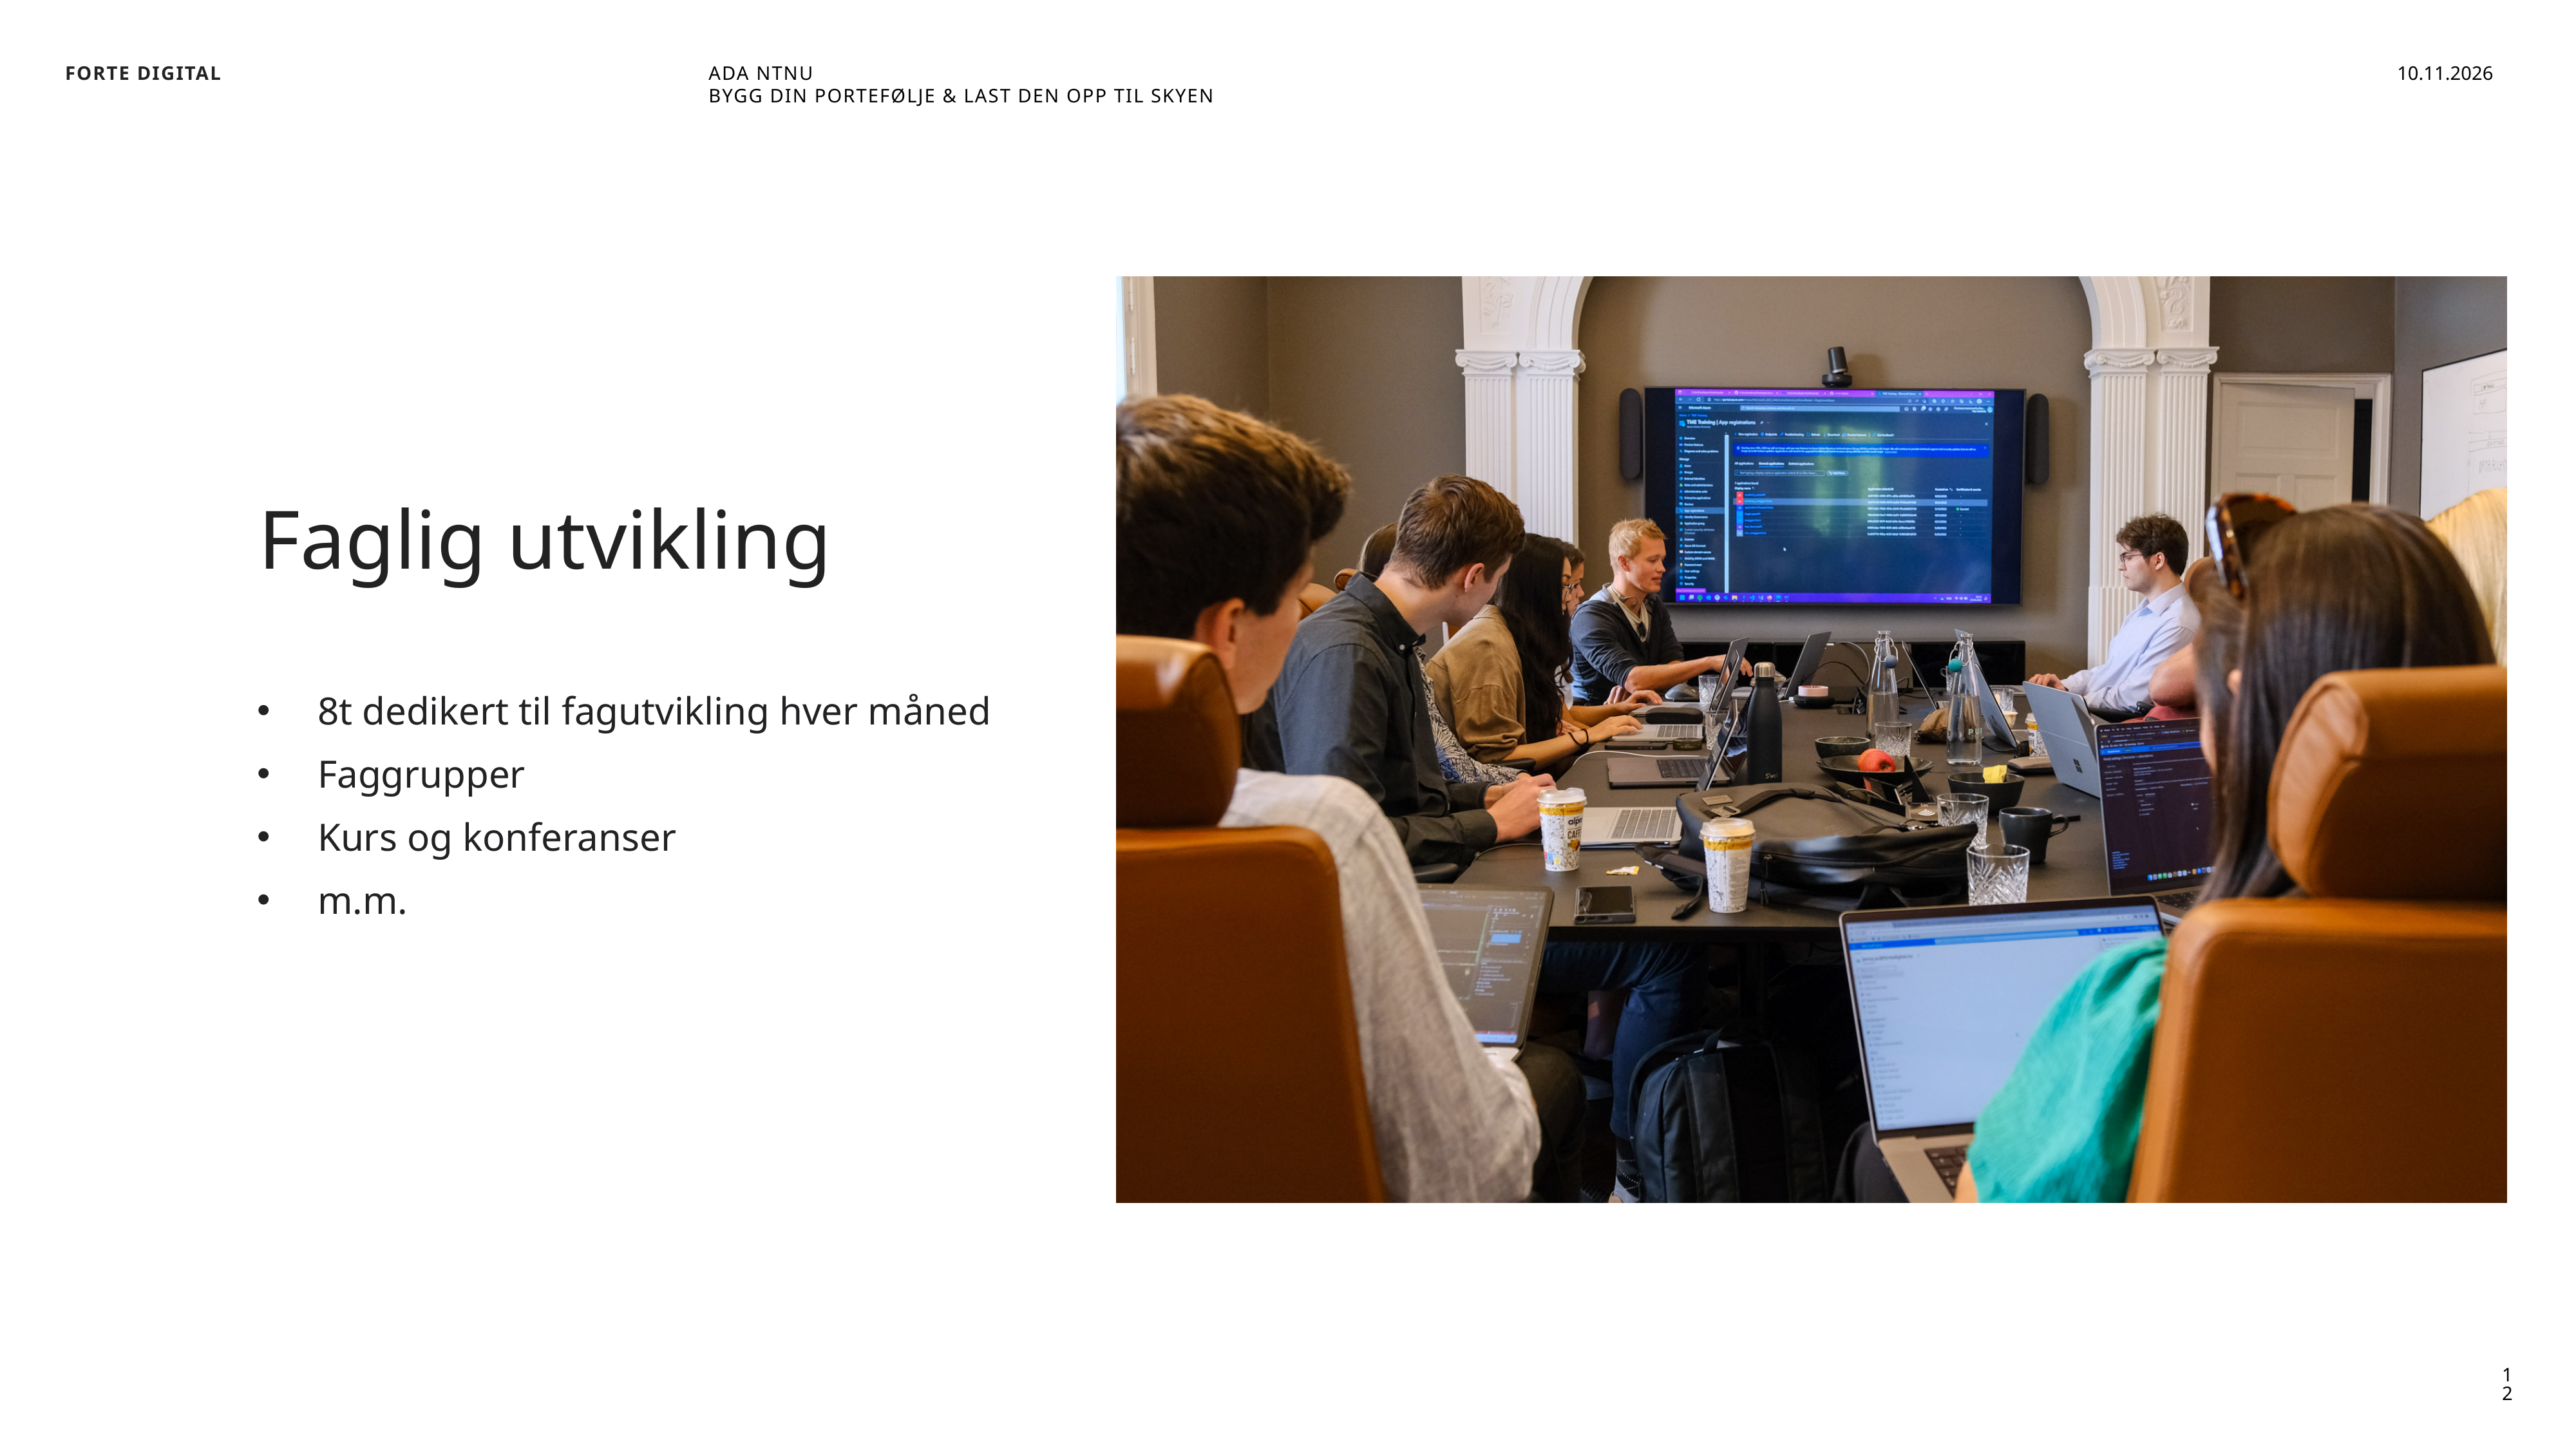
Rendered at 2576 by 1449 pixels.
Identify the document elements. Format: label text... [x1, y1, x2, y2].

list ADA NTNU Bygg din portefølje & Last den opp til skyen [708, 61, 1812, 108]
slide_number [2397, 61, 2510, 83]
list 8t dedikert til fagutvikling hver måned Faggrupper Kurs og konferanser​ m.m. [256, 669, 1115, 1202]
list Faglig utvikling [258, 184, 1931, 586]
slide_number 12 [2501, 1365, 2515, 1389]
picture [1115, 276, 2508, 1203]
